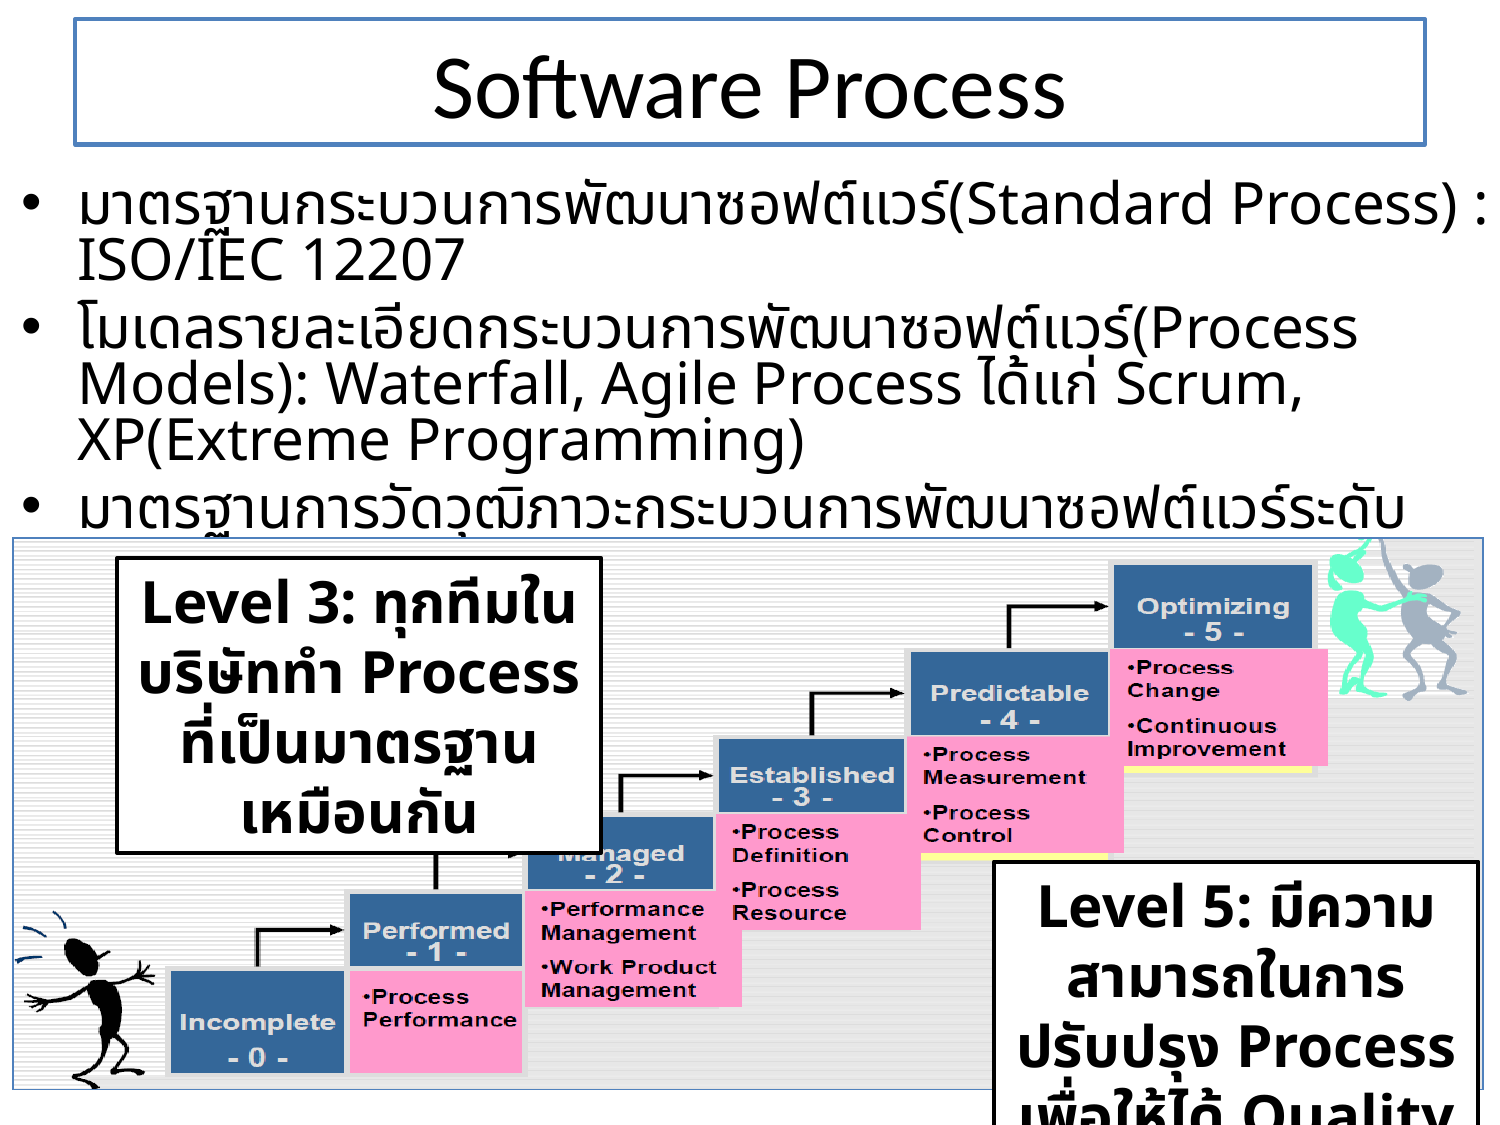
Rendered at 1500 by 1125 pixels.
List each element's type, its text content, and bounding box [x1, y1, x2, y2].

list มาตรฐานกระบวนการพัฒนาซอฟต์แวร์(Standard Process) : ISO/IEC 12207 โมเดลรายละเอียดกระบวนการพัฒนาซอฟต์แวร์(Process Models): Waterfall, Agile Process ได้แก่ Scrum, XP(Extreme Programming) มาตรฐานการวัดวุฒิภาวะกระบวนการพัฒนาซอฟต์แวร์ระดับบริษัท(Process Assessment): CMMI [5, 172, 1500, 504]
title Software Process [73, 17, 1427, 147]
text_box Level 5: มีความสามารถในการปรับปรุง Process เพื่อให้ได้ Quality ที่ดีที่สุด [992, 1097, 1480, 1125]
picture [13, 538, 1483, 1089]
